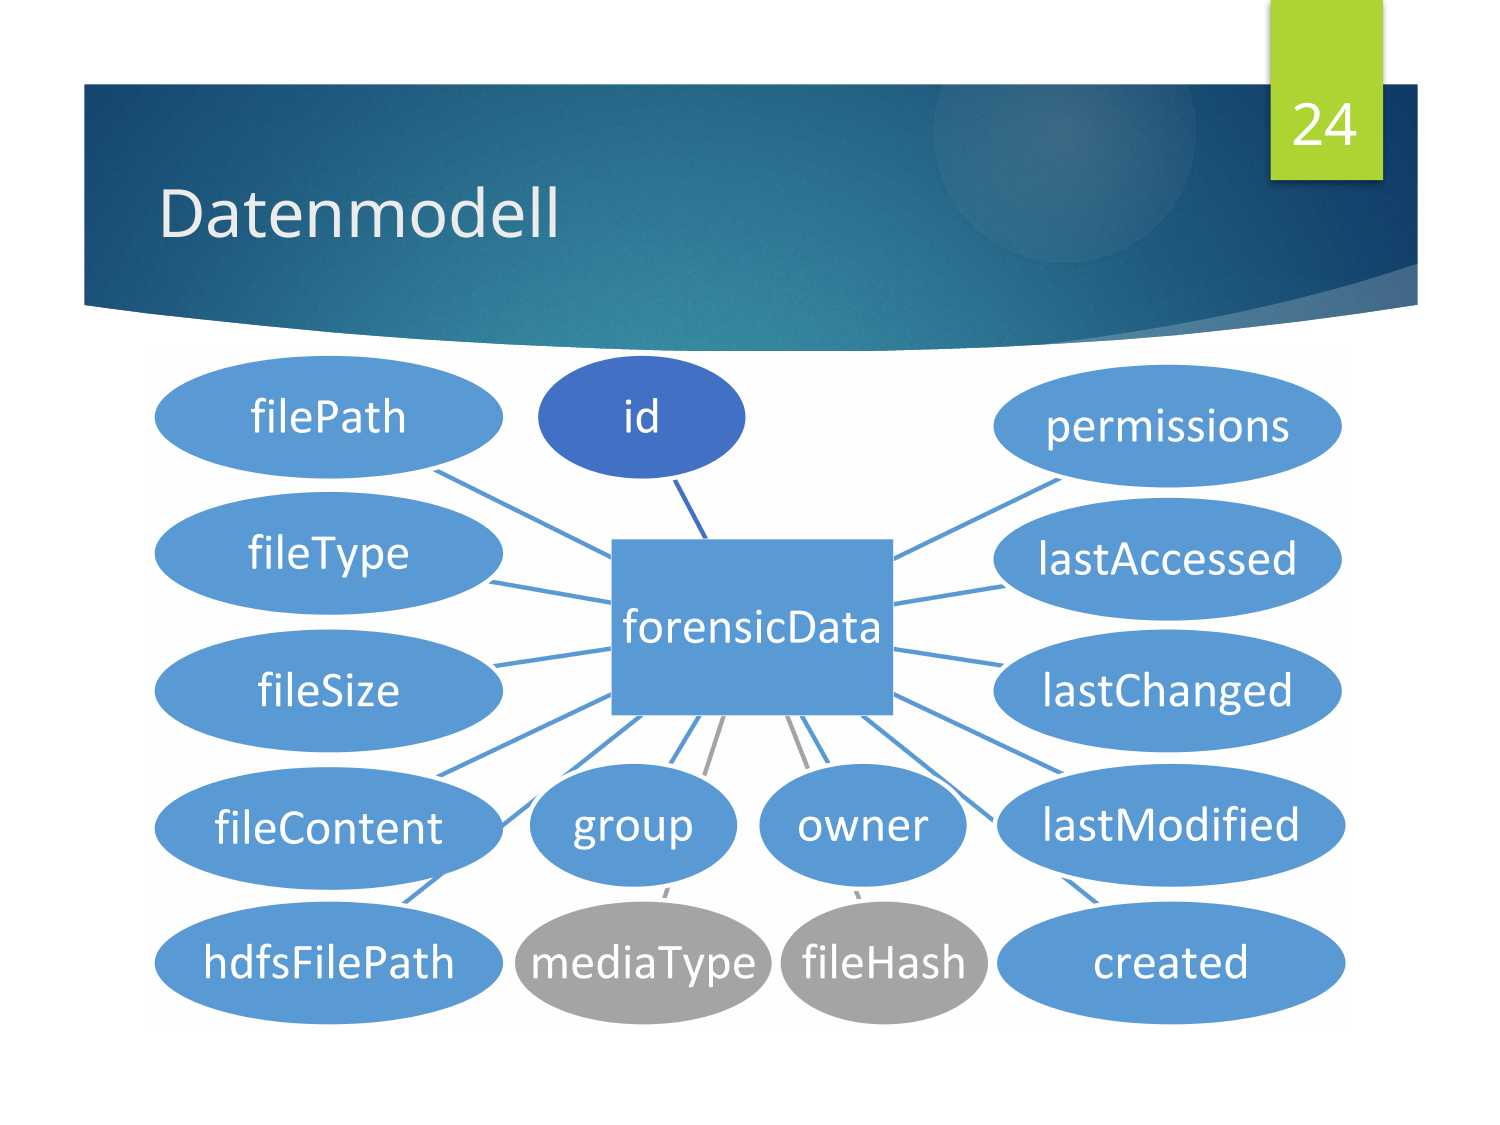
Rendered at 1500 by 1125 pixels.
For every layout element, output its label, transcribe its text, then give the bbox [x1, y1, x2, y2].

title Datenmodell [142, 152, 1183, 269]
slide_number 24 [1259, 48, 1390, 175]
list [149, 351, 1351, 1029]
